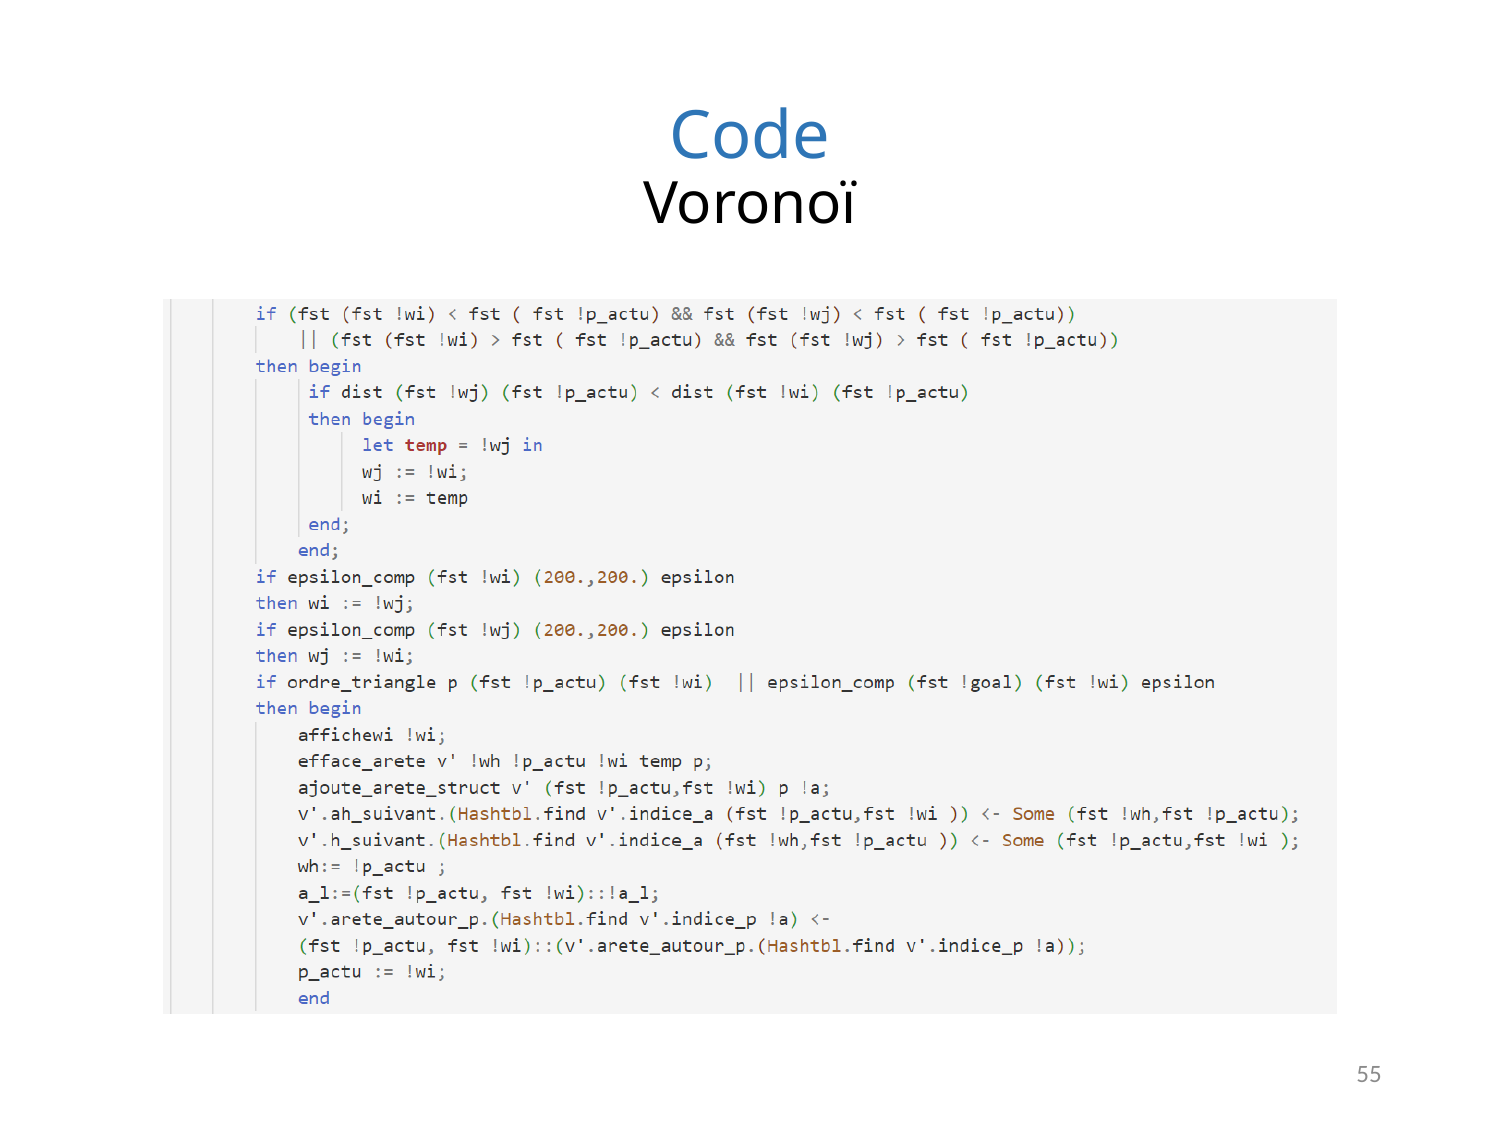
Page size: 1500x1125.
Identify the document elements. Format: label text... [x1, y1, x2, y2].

slide_number 55 [1059, 1042, 1397, 1103]
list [163, 299, 1336, 1014]
title Code Voronoï [103, 59, 1397, 278]
